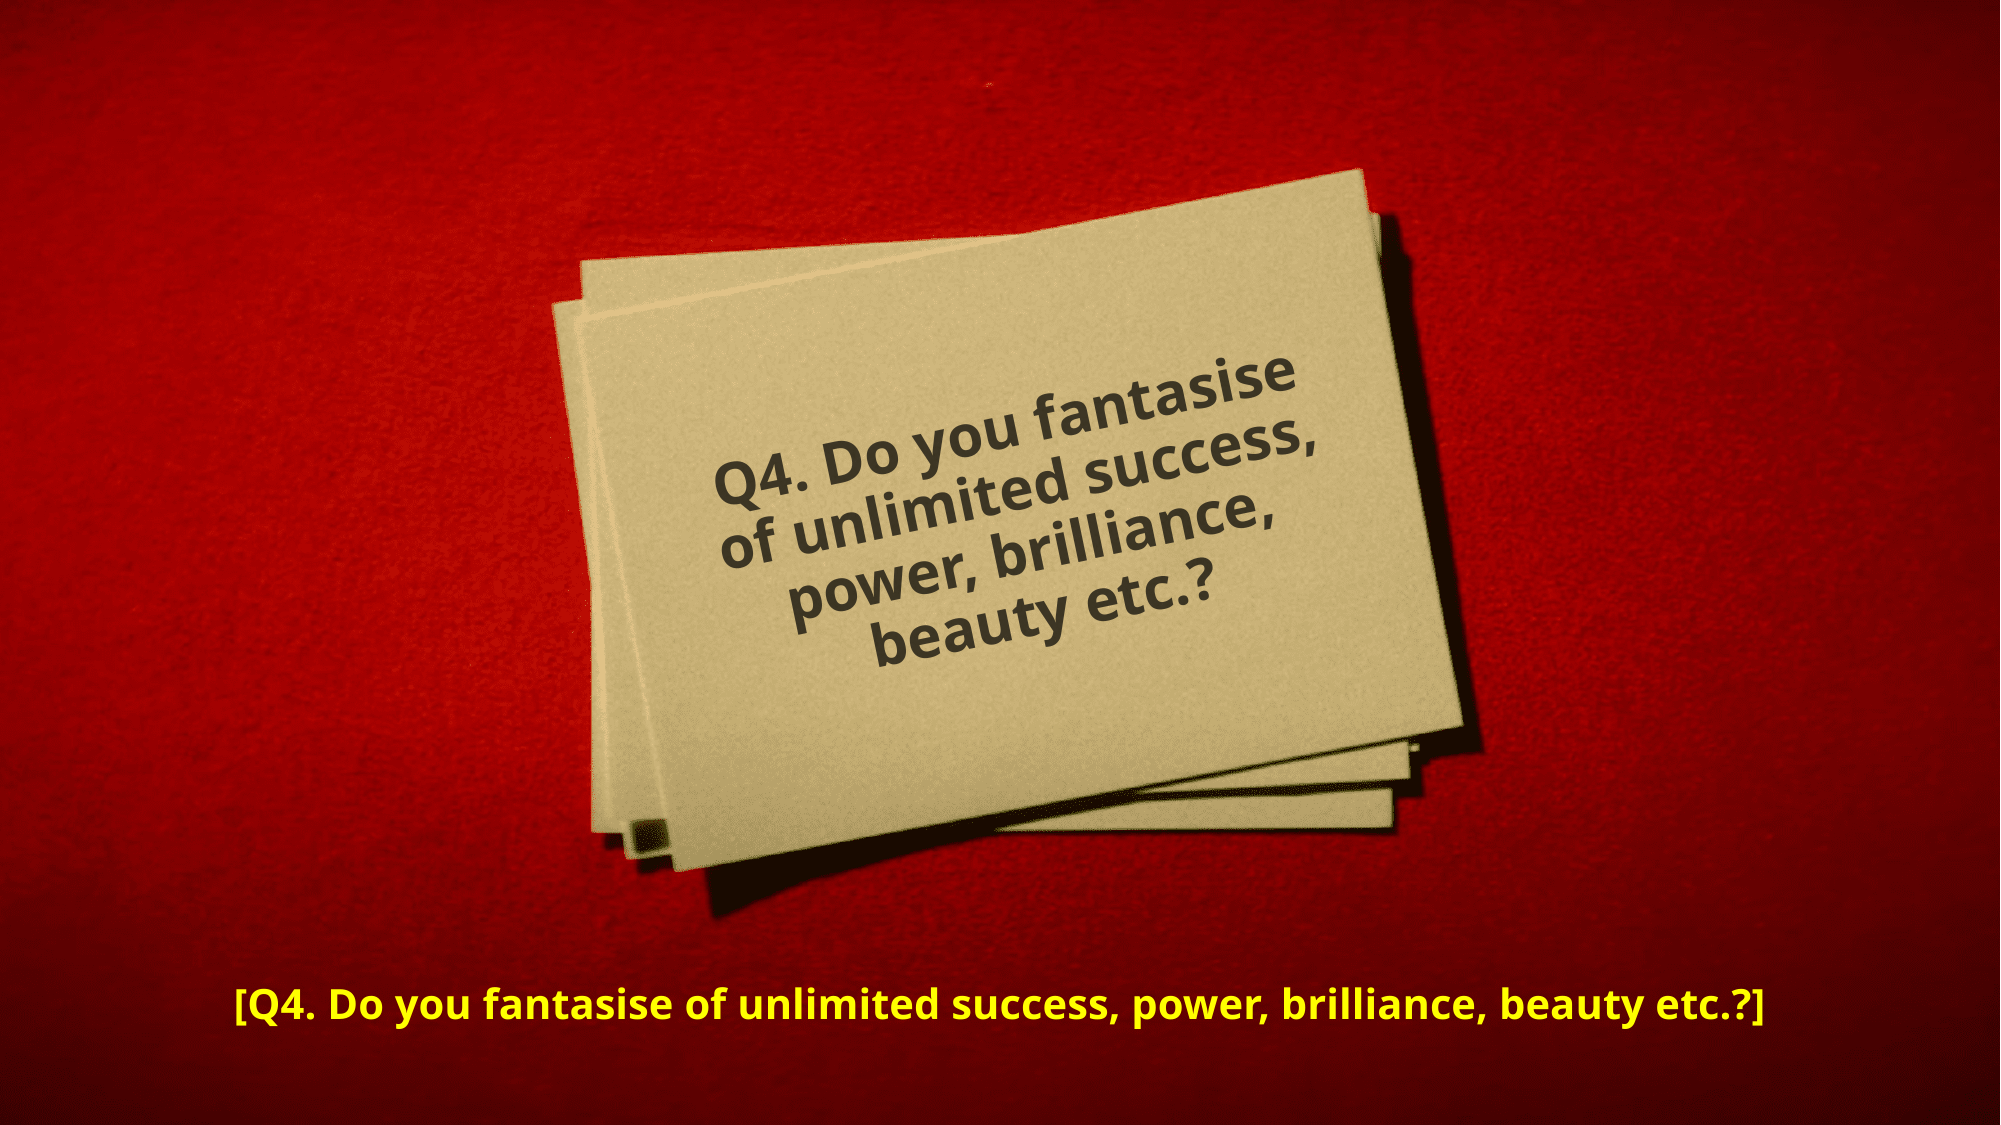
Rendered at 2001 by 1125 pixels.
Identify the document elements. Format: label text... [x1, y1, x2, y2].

list [Q4. Do you fantasise of unlimited success, power, brilliance, beauty etc.?] [114, 941, 1886, 1071]
text_box Q4. Do you fantasise of unlimited success, power, brilliance, beauty etc.? [668, 322, 1381, 722]
picture [0, 0, 2000, 1125]
